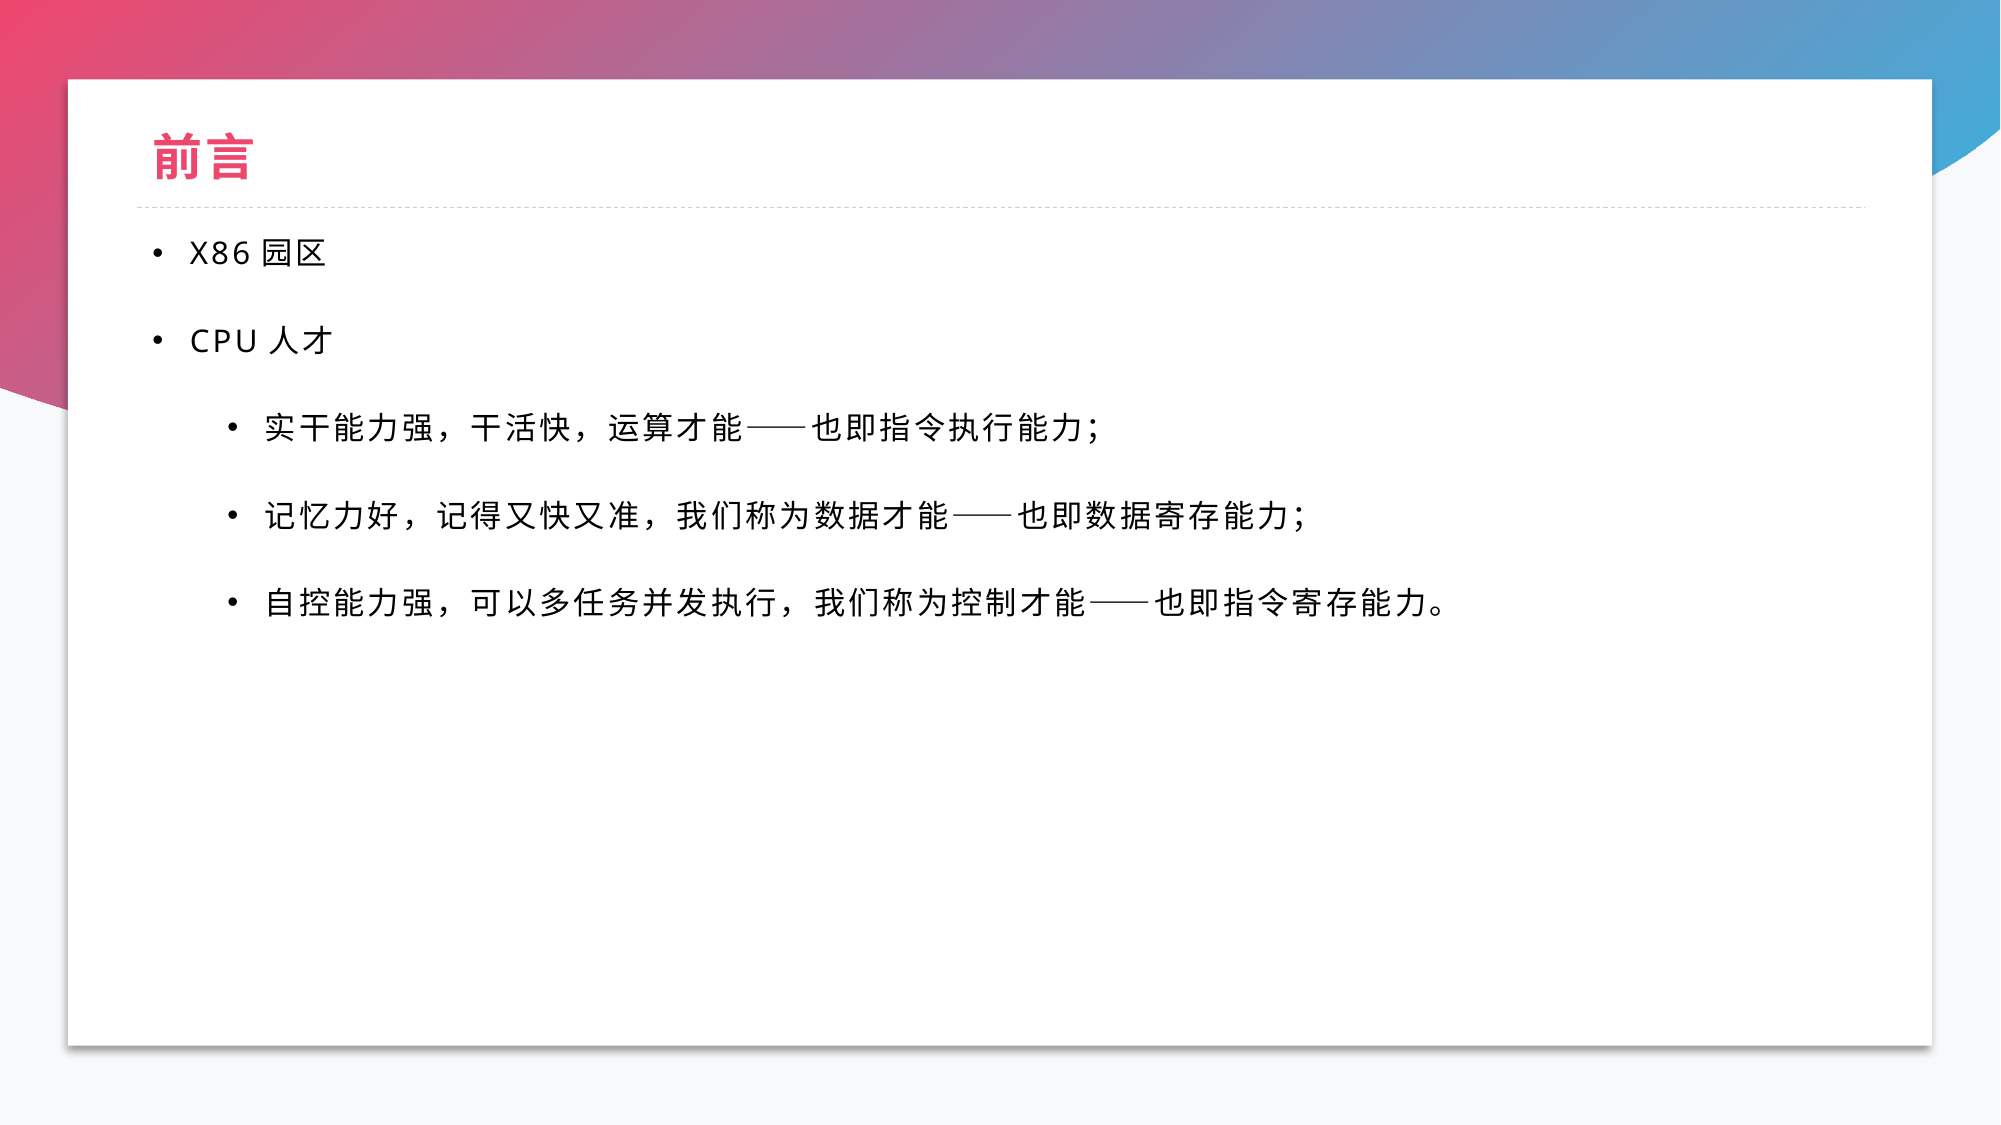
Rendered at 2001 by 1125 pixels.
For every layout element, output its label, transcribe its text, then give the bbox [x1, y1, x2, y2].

title 前言 [137, 111, 1863, 208]
list X86园区 CPU人才 实干能力强，干活快，运算才能——也即指令执行能力； 记忆力好，记得又快又准，我们称为数据才能——也即数据寄存能力； 自控能力强，可以多任务并发执行，我们称为控制才能——也即指令寄存能力。 [137, 207, 1864, 1014]
